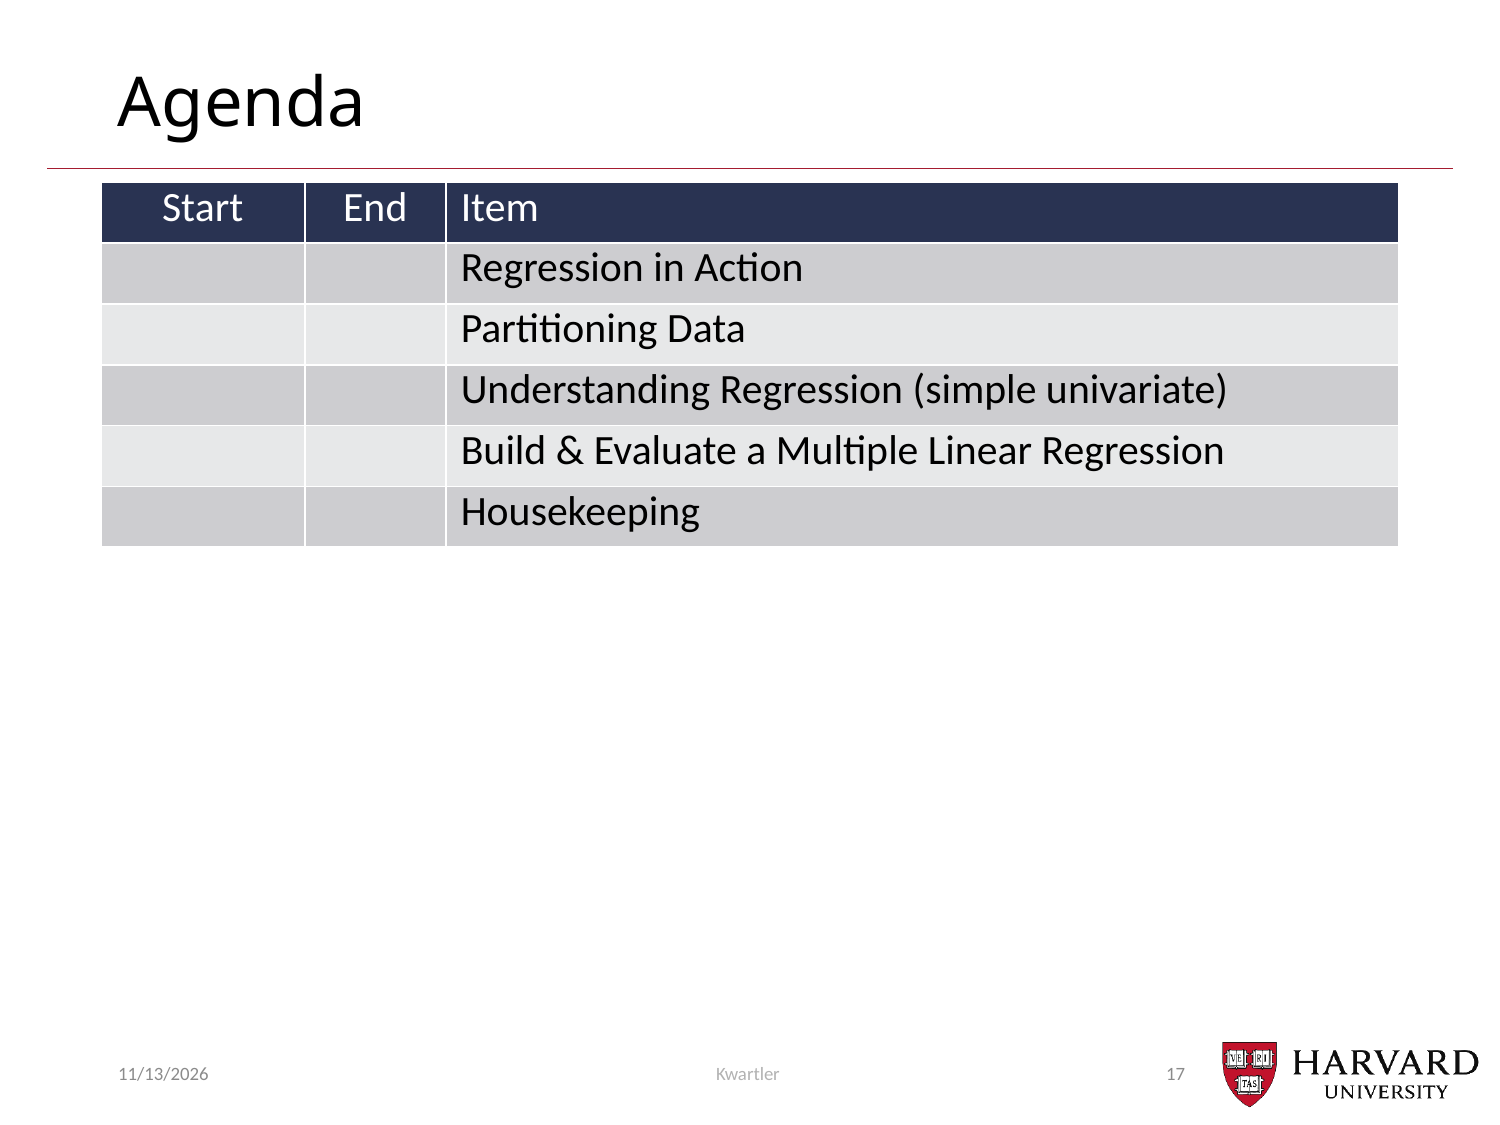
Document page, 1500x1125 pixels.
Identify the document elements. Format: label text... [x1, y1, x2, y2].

table_cell Understanding Regression (simple univariate) [447, 366, 1398, 425]
table_cell [306, 366, 445, 425]
title Agenda [103, 59, 1397, 157]
table_cell [306, 426, 445, 486]
slide_number 17 [1059, 1042, 1200, 1103]
table_header Item [447, 183, 1398, 242]
table_cell Build & Evaluate a Multiple Linear Regression [447, 426, 1398, 486]
table_header End [306, 183, 445, 242]
table_cell [102, 305, 304, 364]
footer Kwartler [496, 1042, 1004, 1103]
table_cell [306, 244, 445, 303]
table_cell [102, 487, 304, 546]
table_header Start [102, 183, 304, 242]
table_cell [306, 487, 445, 546]
table_cell [102, 426, 304, 486]
table_cell Partitioning Data [447, 305, 1398, 364]
table_cell [102, 366, 304, 425]
picture [1200, 1024, 1500, 1125]
table_cell [306, 305, 445, 364]
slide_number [103, 1042, 441, 1103]
table_cell [102, 244, 304, 303]
table_cell Housekeeping [447, 487, 1398, 546]
table_cell Regression in Action [447, 244, 1398, 303]
